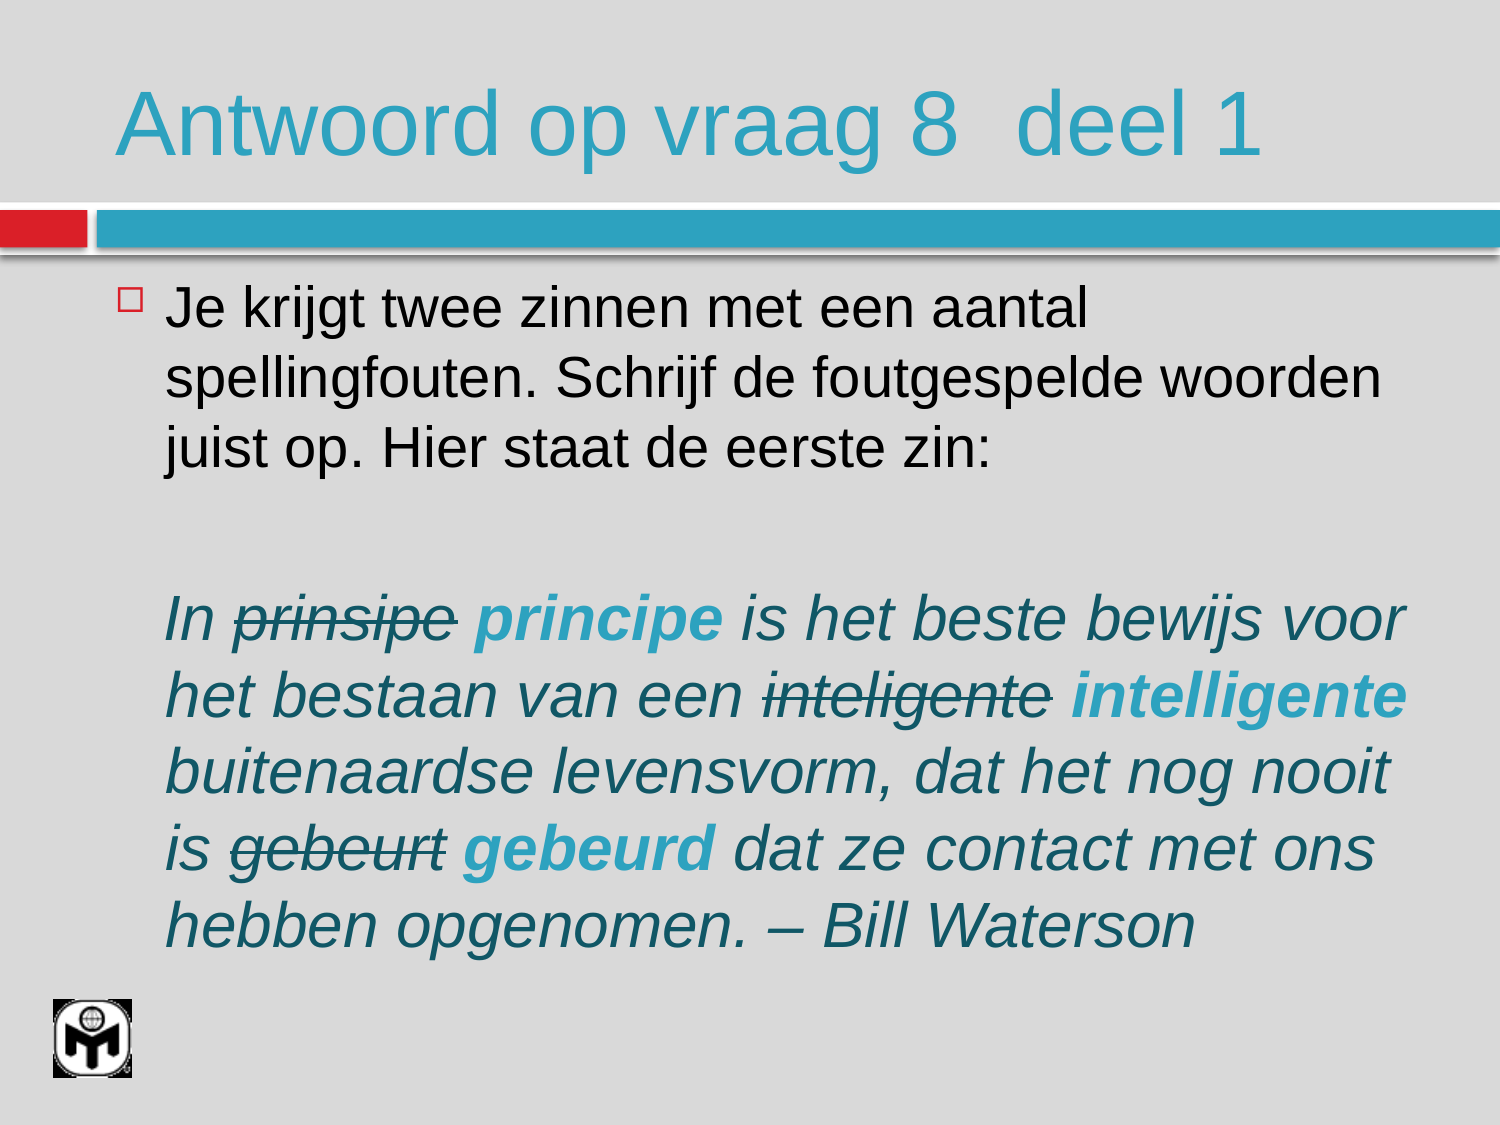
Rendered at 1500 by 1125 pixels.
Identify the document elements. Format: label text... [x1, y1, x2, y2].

list Je krijgt twee zinnen met een aantal spellingfouten. Schrijf de foutgespelde woorden juist op. Hier staat de eerste zin: In prinsipe principe is het beste bewijs voor het bestaan van een inteligente intelligente buitenaardse levensvorm, dat het nog nooit is gebeurt gebeurd dat ze contact met ons hebben opgenomen. – Bill Waterson [100, 262, 1438, 1000]
picture [52, 999, 132, 1078]
title Antwoord op vraag 8 deel 1 [100, 37, 1438, 200]
